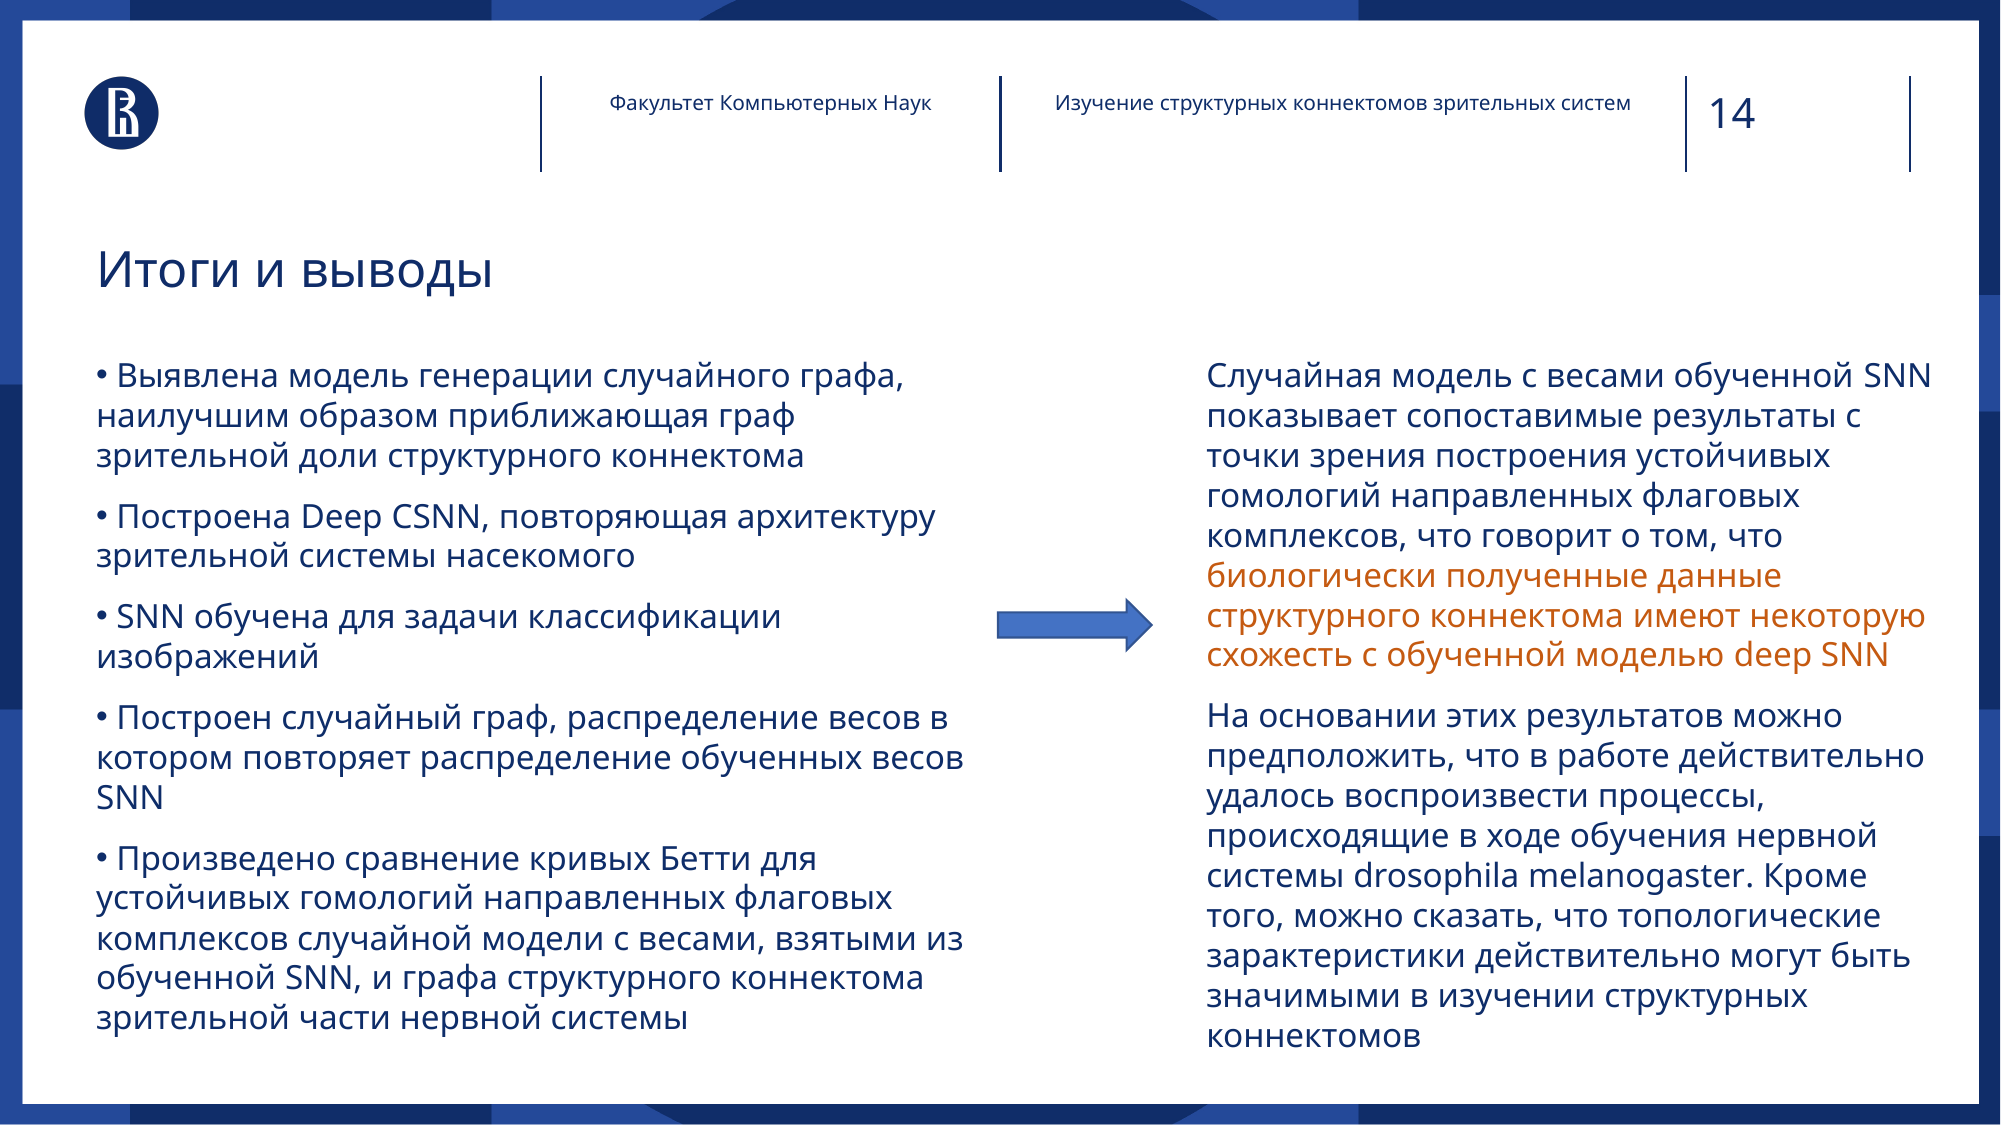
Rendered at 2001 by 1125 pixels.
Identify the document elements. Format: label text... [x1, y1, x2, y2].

list Факультет Компьютерных Наук [543, 90, 998, 159]
text_box [0, 0, 2000, 75]
text_box [996, 597, 1154, 653]
list Изучение структурных коннектомов зрительных систем [997, 90, 1688, 157]
list Случайная модель с весами обученной SNN показывает сопоставимые результаты с точки зрения построения устойчивых гомологий направленных флаговых комплексов, что говорит о том, что биологически полученные данные структурного коннектома имеют некоторую схожесть с обученной моделью deep SNN На основании этих результатов можно предположить, что в работе действительно удалось воспроизвести процессы, происходящие в ходе обучения нервной системы drosophila melanogaster. Кроме того, можно сказать, что топологические зарактеристики действительно могут быть значимыми в изучении структурных коннектомов [1206, 354, 1940, 975]
title Итоги и выводы [96, 237, 1840, 313]
list Выявлена модель генерации случайного графа, наилучшим образом приближающая граф зрительной доли структурного коннектома Построена Deep CSNN, повторяющая архитектуру зрительной системы насекомого SNN обучена для задачи классификации изображений Построен случайный граф, распределение весов в котором повторяет распределение обученных весов SNN Произведено сравнение кривых Бетти для устойчивых гомологий направленных флаговых комплексов случайной модели с весами, взятыми из обученной SNN, и графа структурного коннектома зрительной части нервной системы [96, 354, 967, 975]
picture [0, 0, 2001, 1125]
